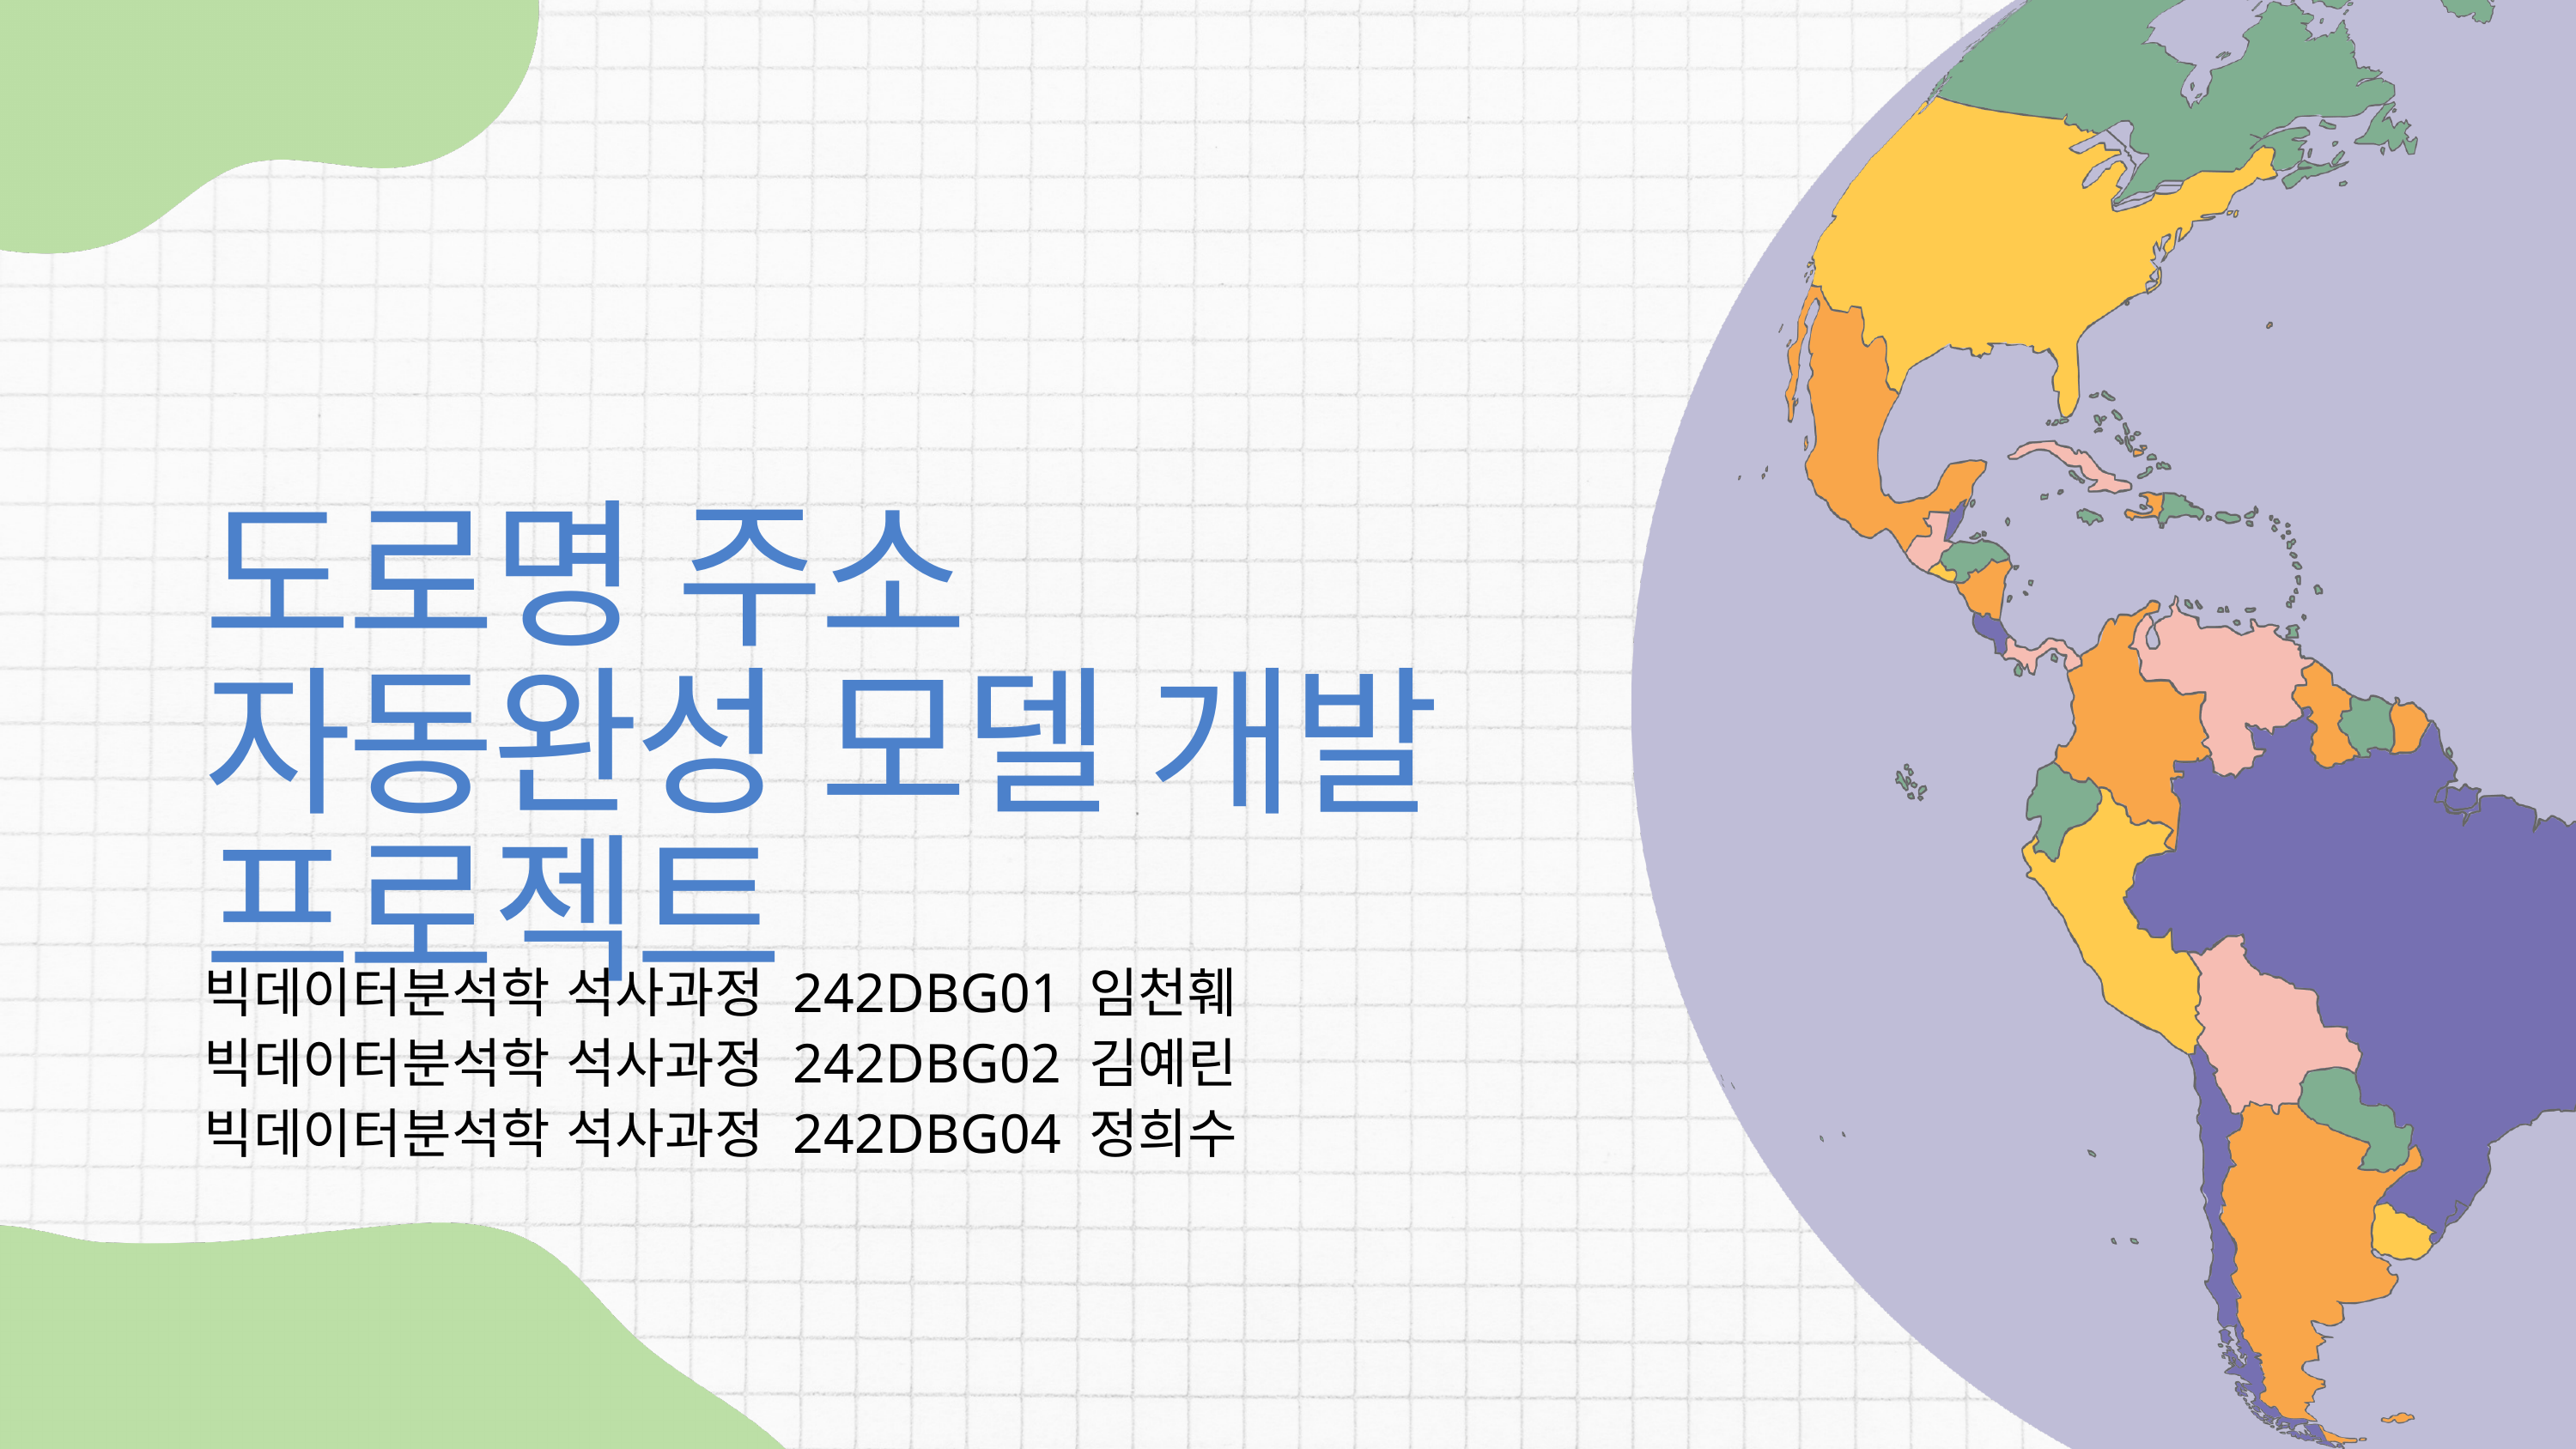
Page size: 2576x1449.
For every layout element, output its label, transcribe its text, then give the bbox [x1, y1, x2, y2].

text_box [1631, 0, 2576, 1449]
text_box 도로명 주소 자동완성 모델 개발 프로젝트 [204, 499, 1579, 1002]
text_box [0, 0, 550, 265]
text_box [0, 1221, 842, 1449]
text_box 빅데이터분석학 석사과정 242DBG01 임천훼 빅데이터분석학 석사과정 242DBG02 김예린 빅데이터분석학 석사과정 242DBG04 정희수 [204, 953, 1411, 1164]
text_box [0, 0, 1631, 1449]
